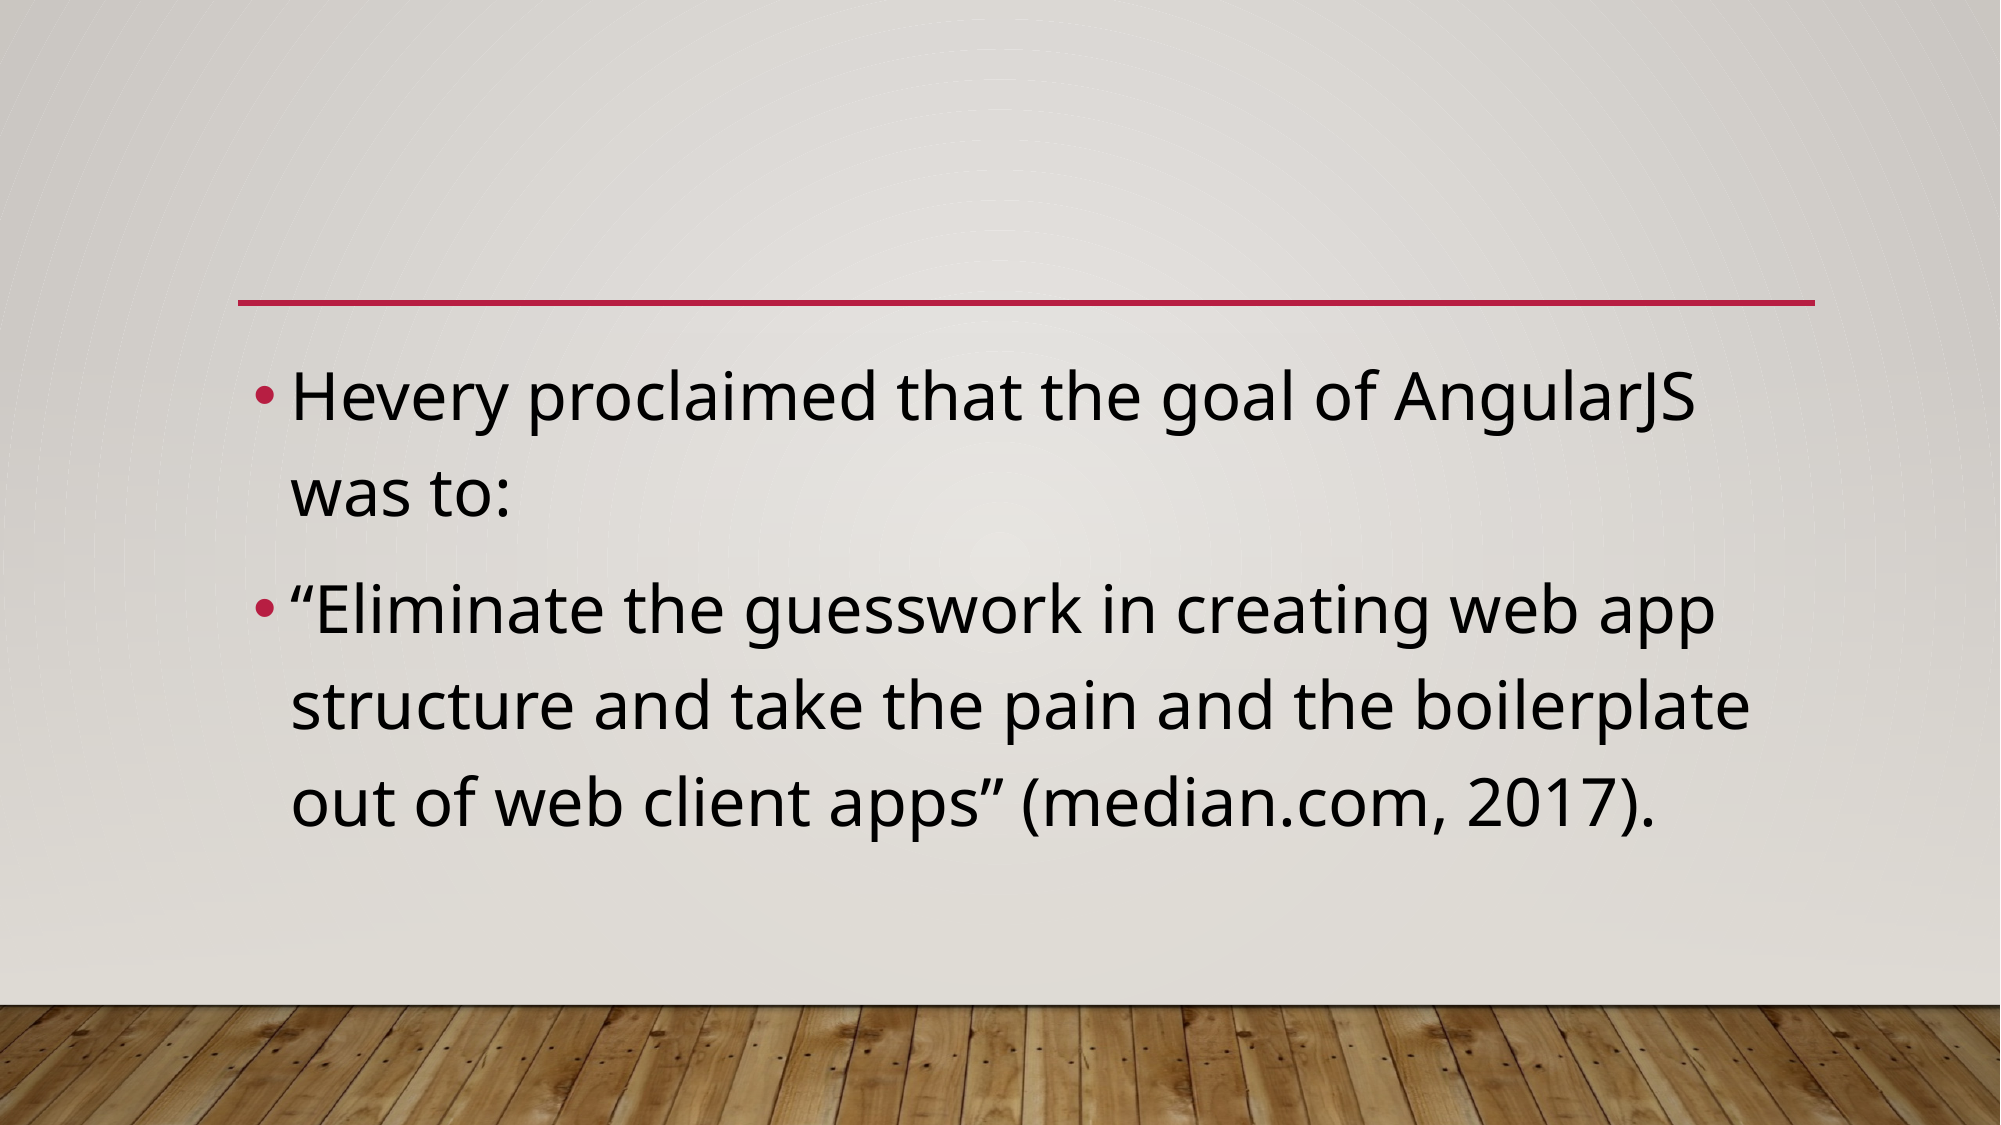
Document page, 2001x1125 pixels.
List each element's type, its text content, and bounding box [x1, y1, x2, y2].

list Hevery proclaimed that the goal of AngularJS was to: “Eliminate the guesswork in creating web app structure and take the pain and the boilerplate out of web client apps” (median.com, 2017). [238, 330, 1814, 897]
picture [0, 1005, 2000, 1125]
